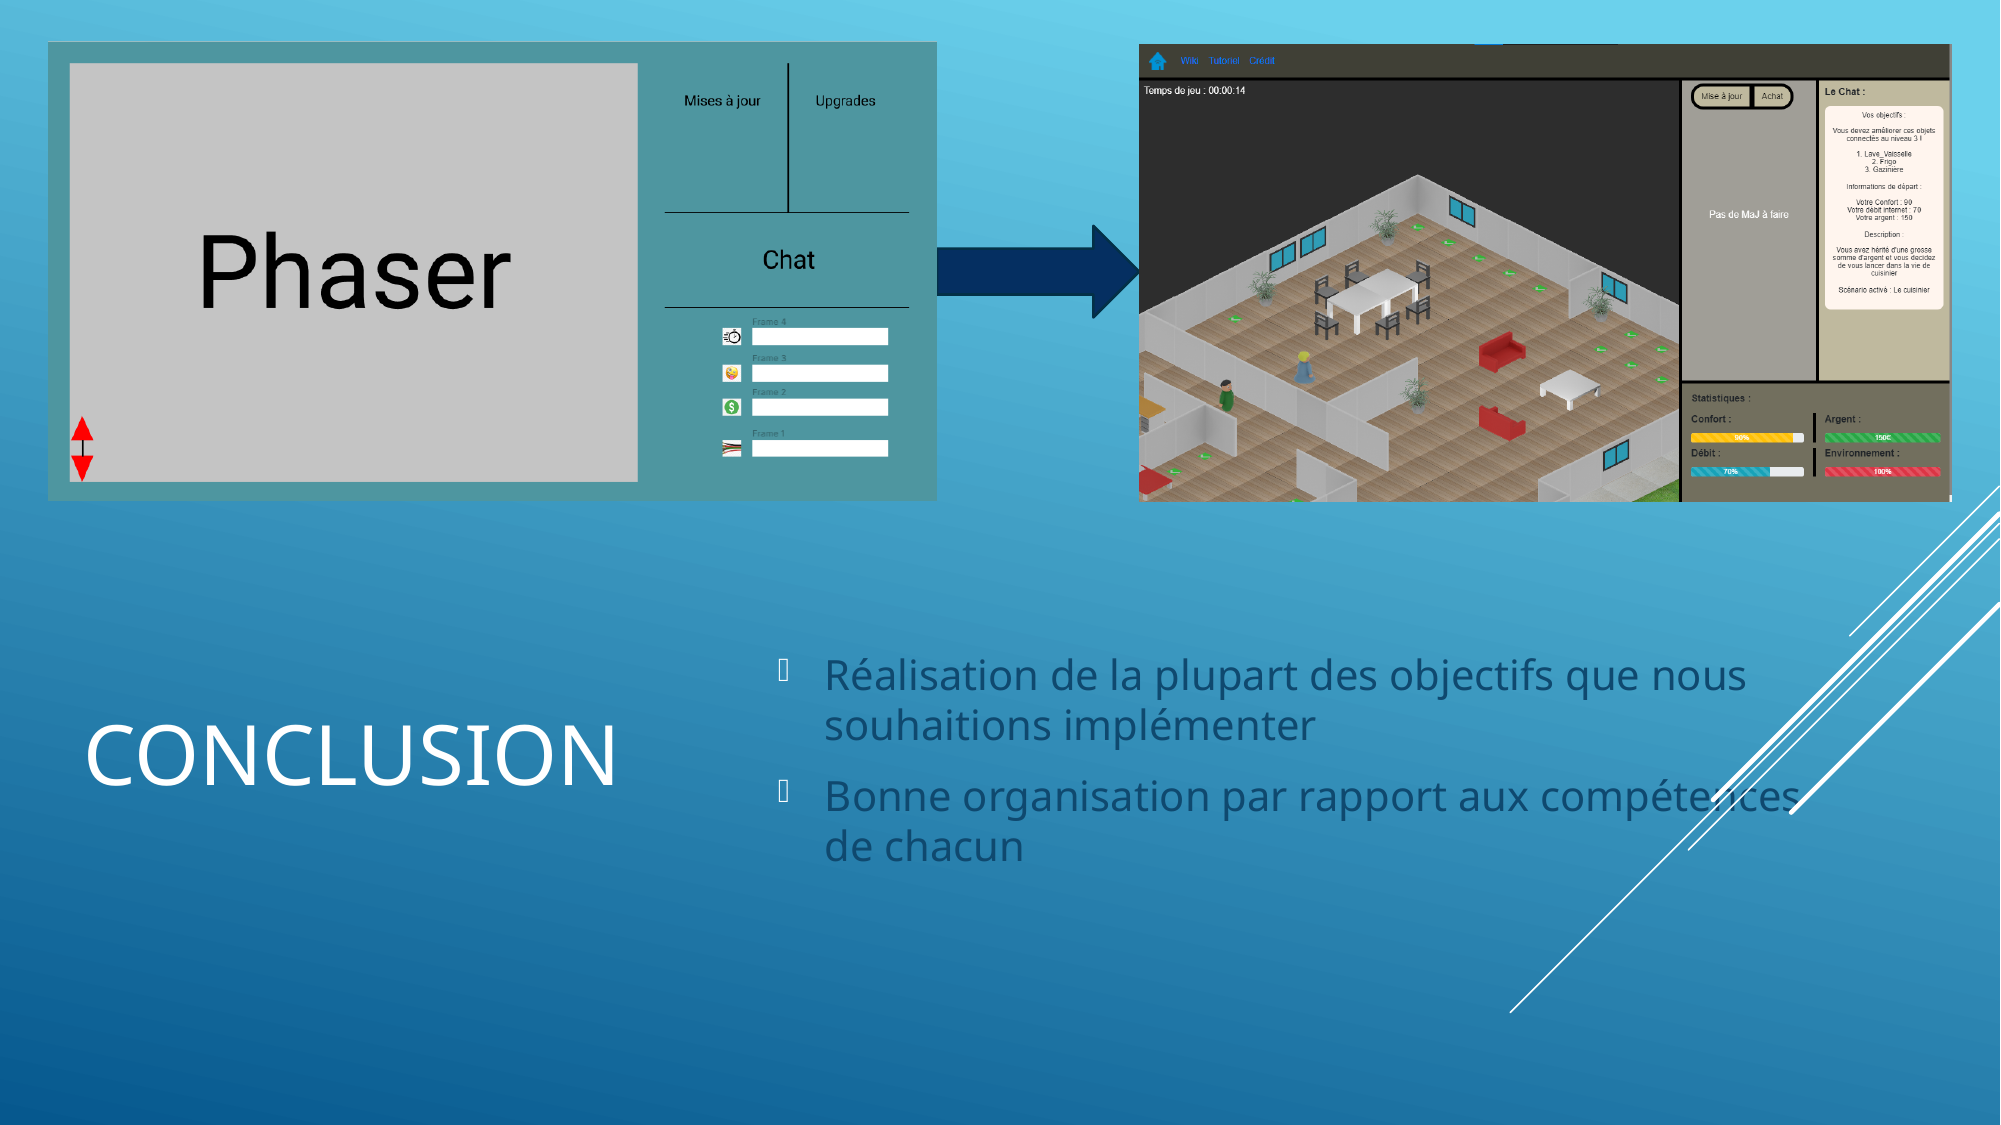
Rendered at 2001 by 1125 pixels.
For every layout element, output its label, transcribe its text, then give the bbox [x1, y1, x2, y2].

title Conclusion [48, 666, 656, 852]
text_box [0, 0, 2000, 1125]
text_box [47, 41, 1953, 502]
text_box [1510, 485, 2000, 1013]
list Réalisation de la plupart des objectifs que nous souhaitions implémenter Bonne organisation par rapport aux compétences de chacun [762, 630, 1510, 888]
